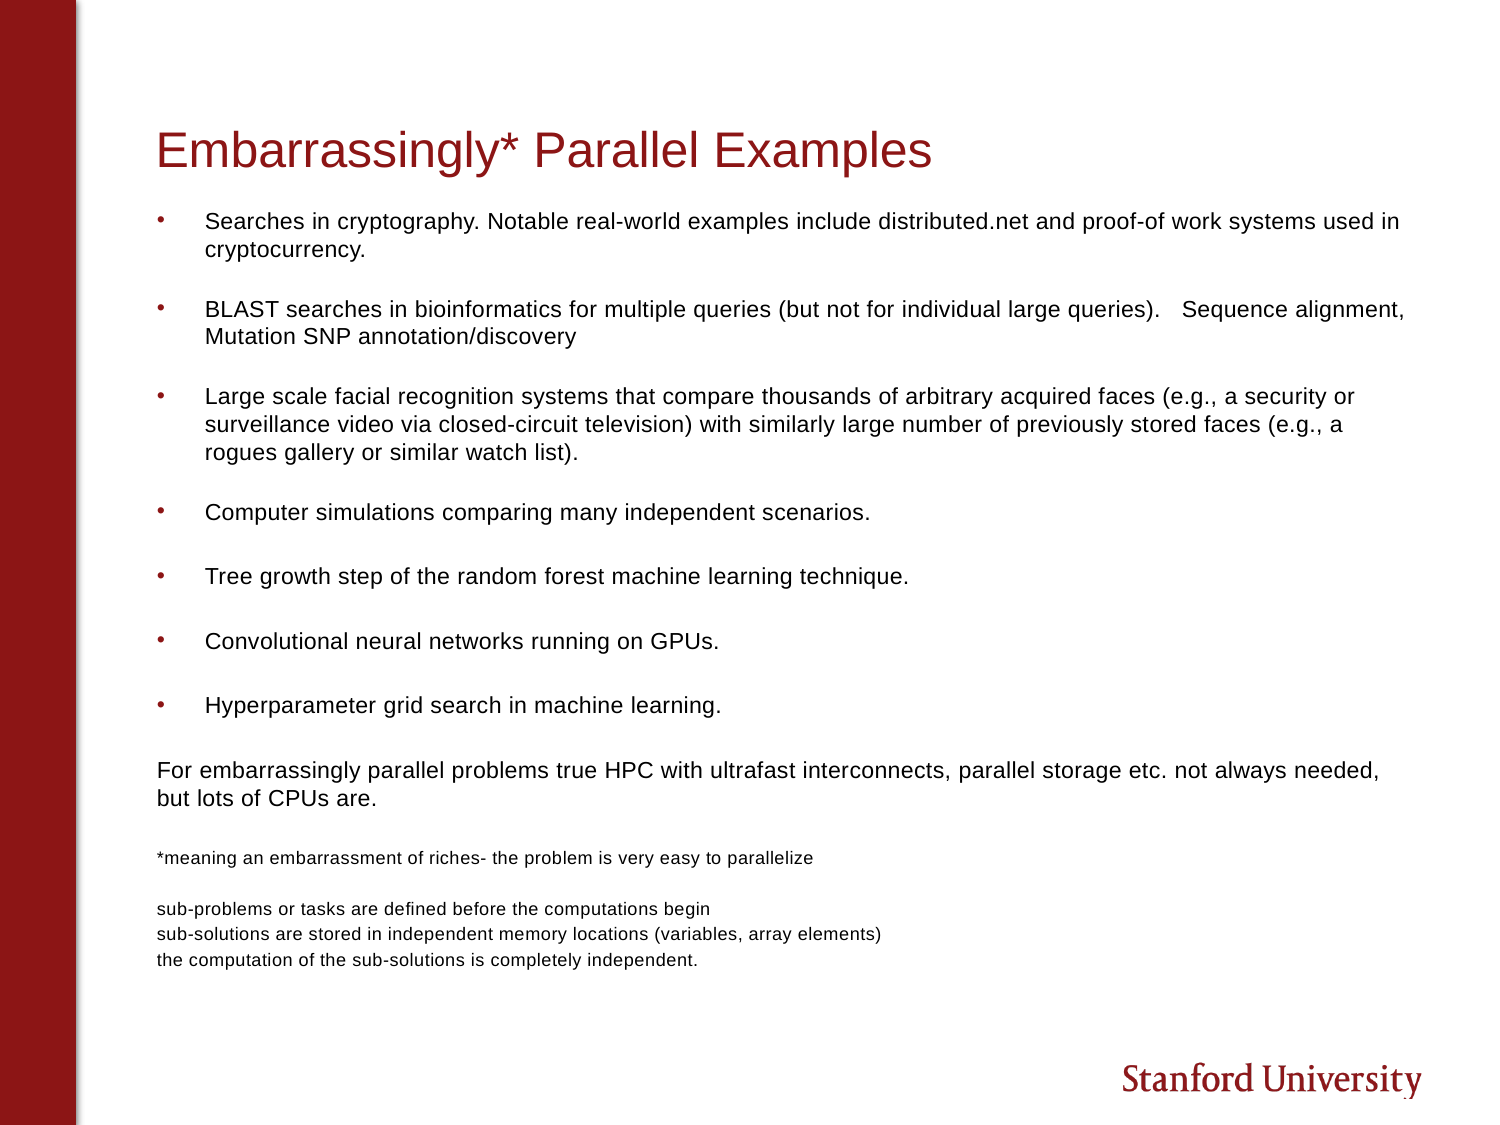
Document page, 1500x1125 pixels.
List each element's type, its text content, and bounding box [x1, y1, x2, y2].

title Embarrassingly* Parallel Examples [155, 78, 1420, 186]
list Searches in cryptography. Notable real-world examples include distributed.net and proof-of work systems used in cryptocurrency. BLAST searches in bioinformatics for multiple queries (but not for individual large queries). Sequence alignment, Mutation SNP annotation/discovery Large scale facial recognition systems that compare thousands of arbitrary acquired faces (e.g., a security or surveillance video via closed-circuit television) with similarly large number of previously stored faces (e.g., a rogues gallery or similar watch list). Computer simulations comparing many independent scenarios. Tree growth step of the random forest machine learning technique. Convolutional neural networks running on GPUs. Hyperparameter grid search in machine learning. For embarrassingly parallel problems true HPC with ultrafast interconnects, parallel storage etc. not always needed, but lots of CPUs are. *meaning an embarrassment of riches- the problem is very easy to parallelize sub-problems or tasks are defined before the computations begin sub-solutions are stored in independent memory locations (variables, array elements) the computation of the sub-solutions is completely independent. [156, 198, 1421, 1021]
